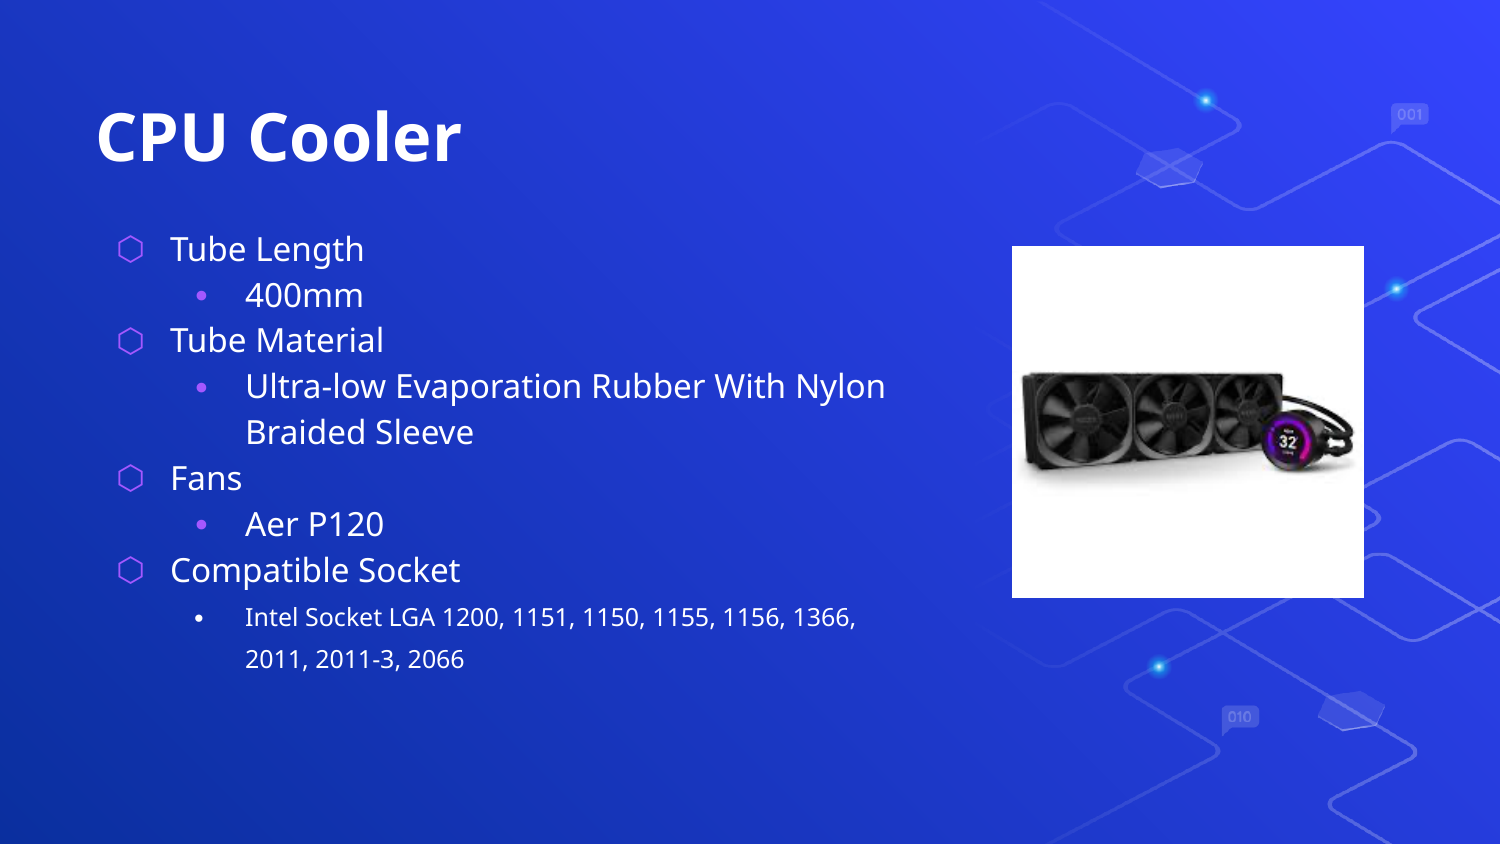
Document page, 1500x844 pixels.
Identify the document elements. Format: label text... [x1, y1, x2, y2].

title CPU Cooler [95, 33, 1082, 175]
picture [0, 0, 1500, 844]
list Tube Length 400mm Tube Material Ultra-low Evaporation Rubber With Nylon Braided Sleeve Fans Aer P120 Compatible Socket Intel Socket LGA 1200, 1151, 1150, 1155, 1156, 1366, 2011, 2011-3, 2066 [95, 221, 905, 774]
